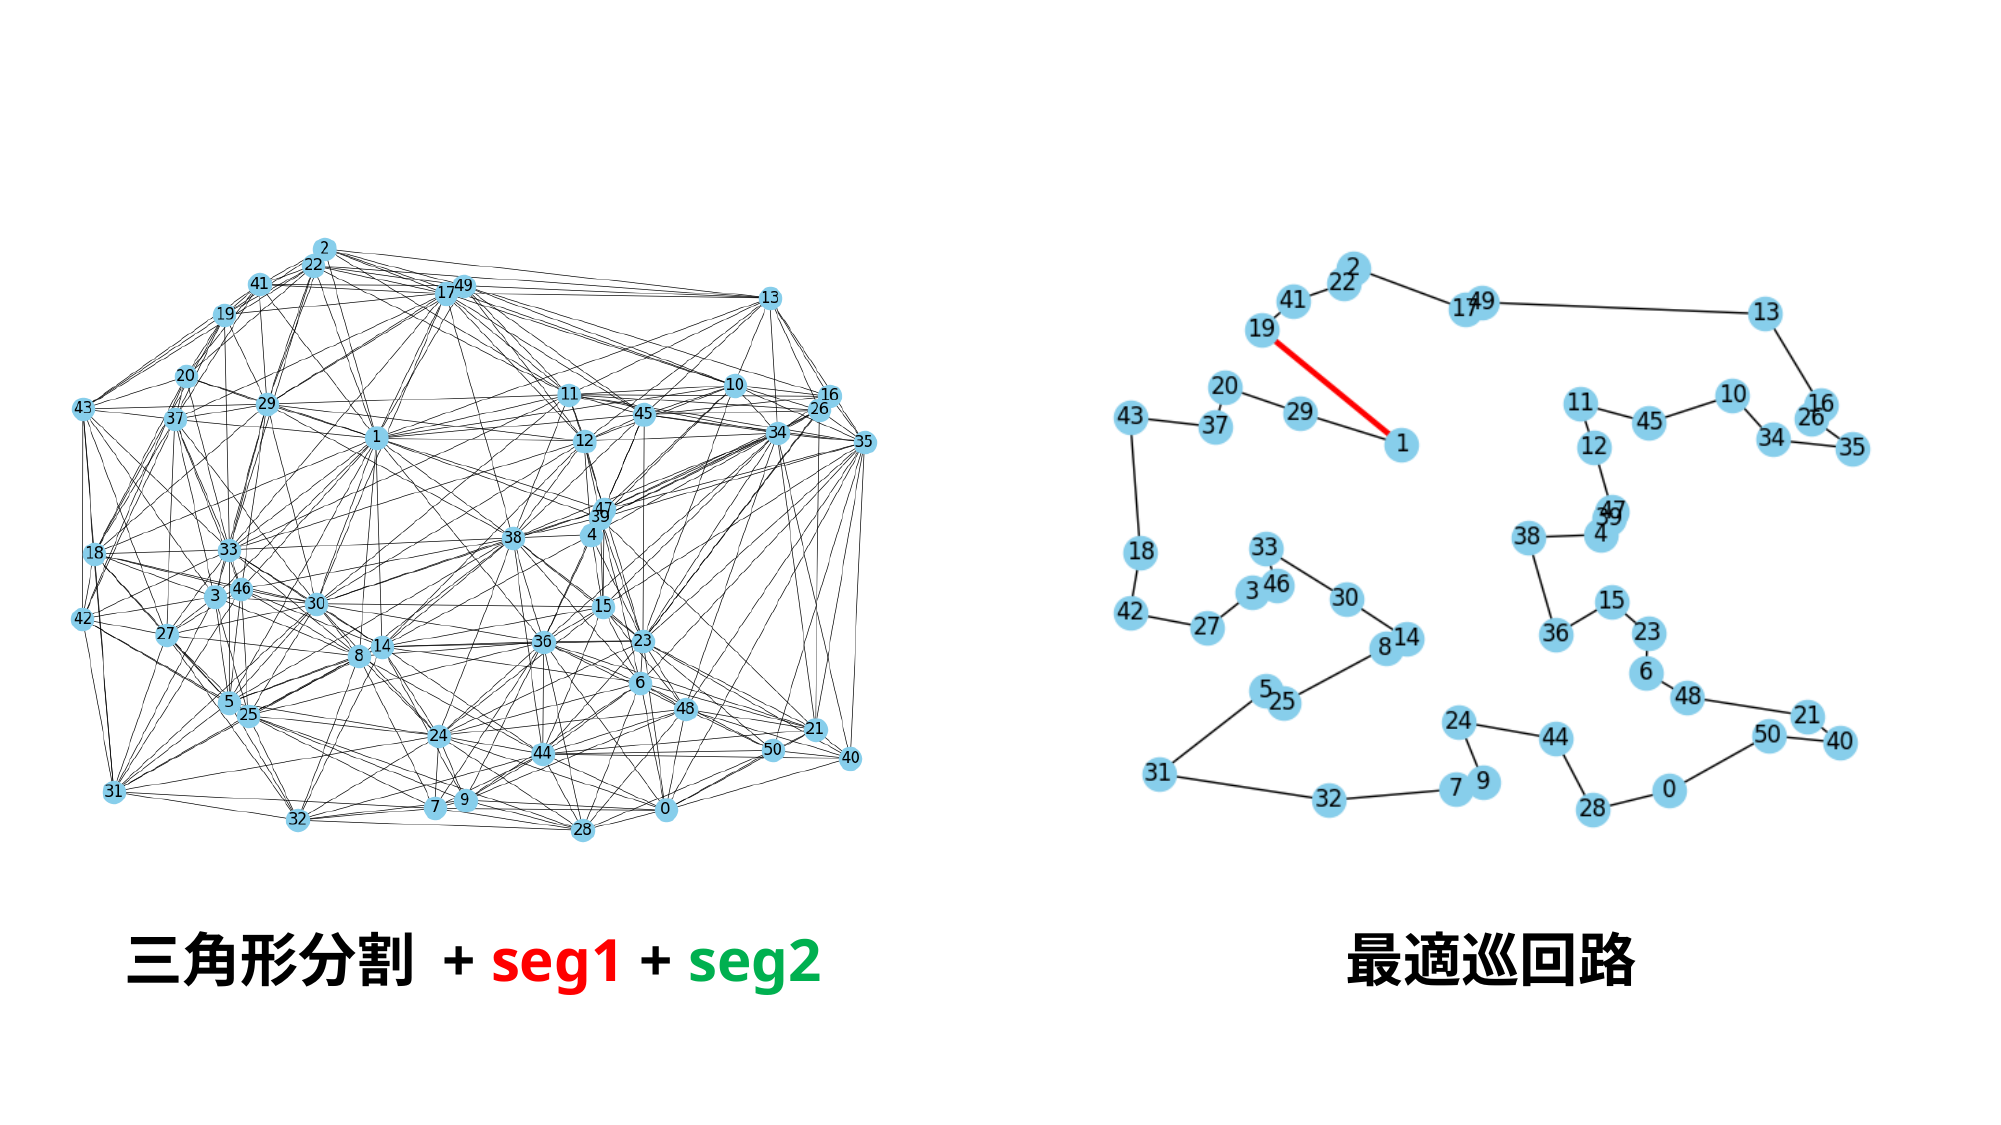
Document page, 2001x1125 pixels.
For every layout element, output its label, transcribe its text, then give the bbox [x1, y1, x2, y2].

text_box 三角形分割 + seg1 + seg2 [109, 915, 837, 1001]
picture [1053, 210, 1929, 868]
picture [0, 187, 947, 891]
text_box 最適巡回路 [1330, 915, 1652, 1001]
